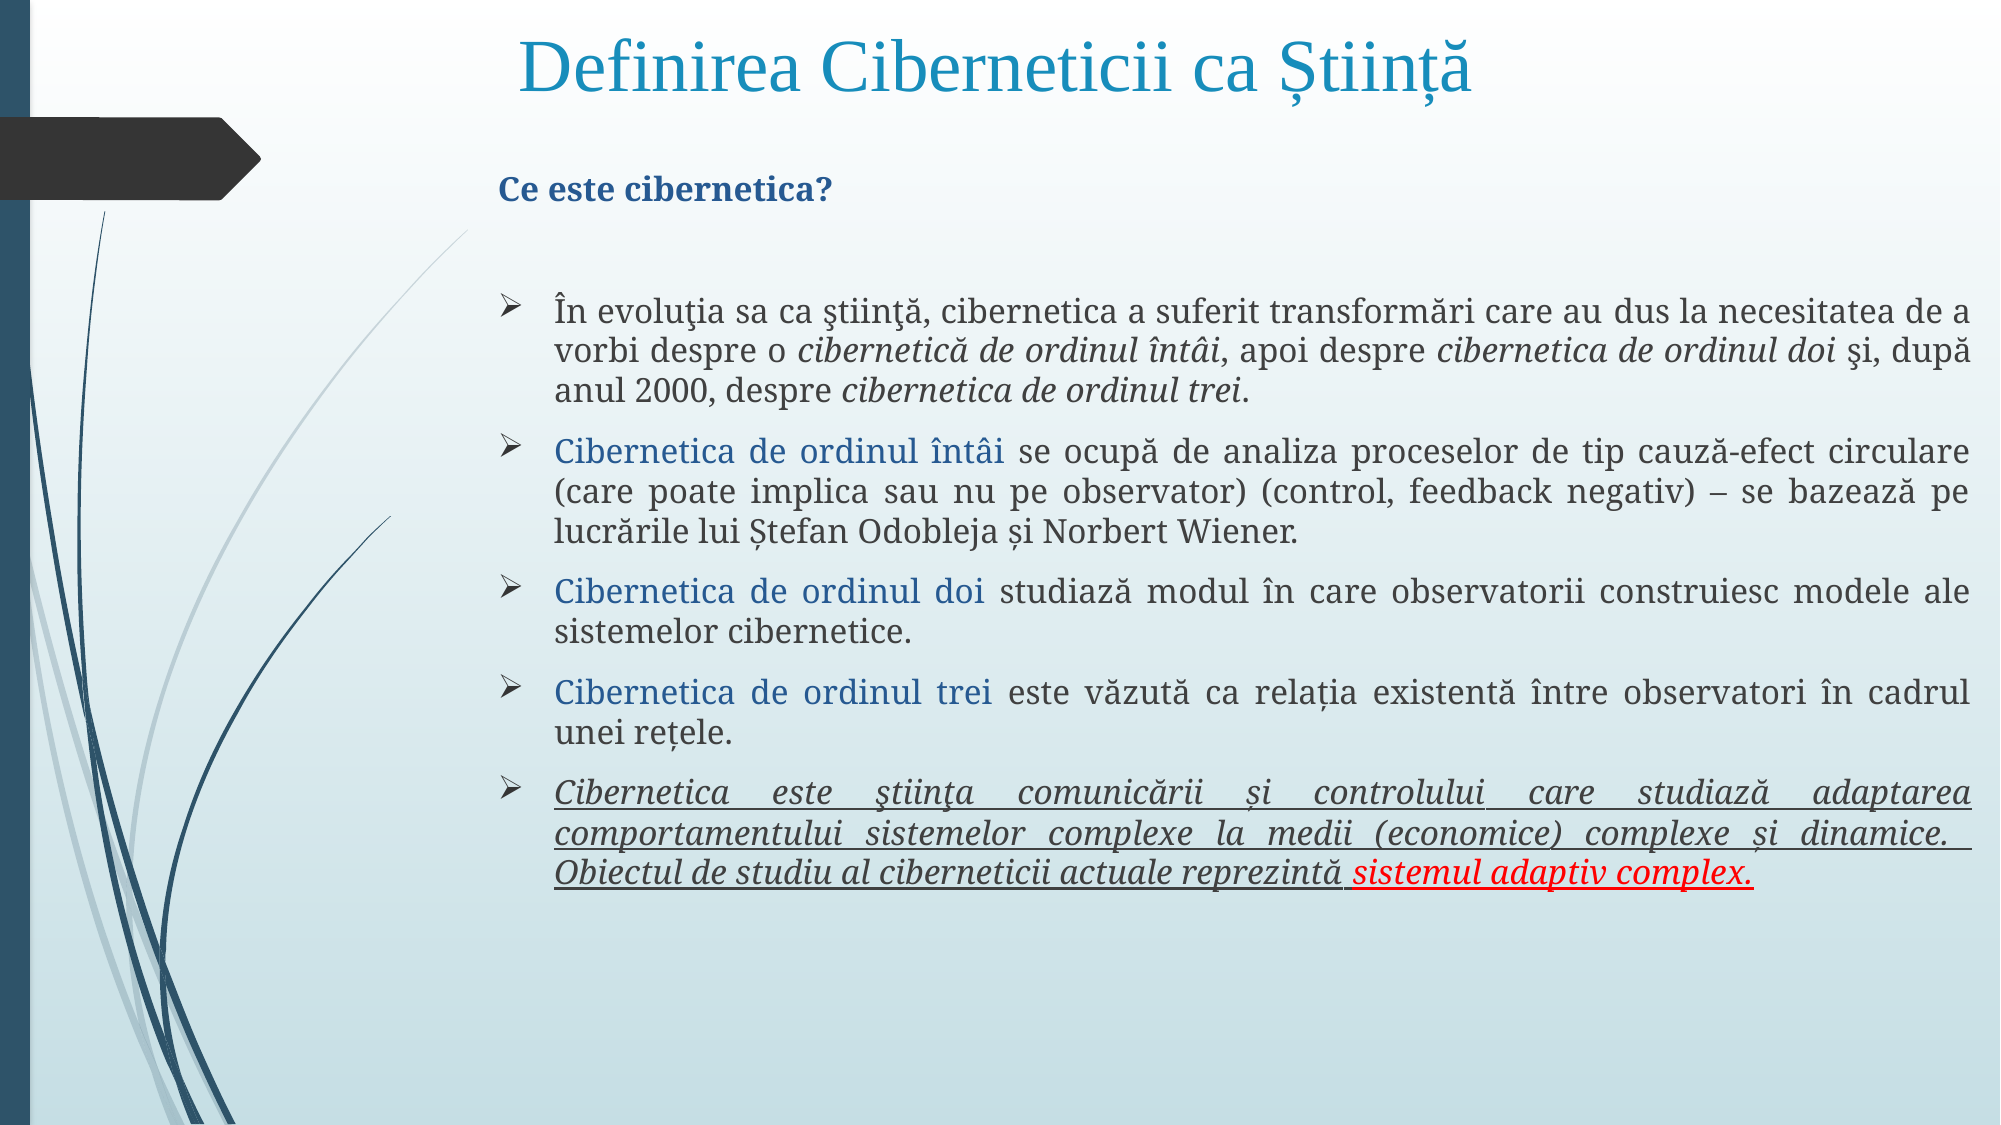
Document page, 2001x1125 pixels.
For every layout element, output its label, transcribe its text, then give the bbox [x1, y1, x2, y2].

title Definirea Ciberneticii ca Știință [503, 9, 1966, 160]
list Ce este cibernetica? În evoluţia sa ca ştiinţă, cibernetica a suferit transformări care au dus la necesitatea de a vorbi despre o cibernetică de ordinul întâi, apoi despre cibernetica de ordinul doi şi, după anul 2000, despre cibernetica de ordinul trei. Cibernetica de ordinul întâi se ocupă de analiza proceselor de tip cauză-efect circulare (care poate implica sau nu pe observator) (control, feedback negativ) – se bazează pe lucrările lui Ștefan Odobleja și Norbert Wiener. Cibernetica de ordinul doi studiază modul în care observatorii construiesc modele ale sistemelor cibernetice. Cibernetica de ordinul trei este văzută ca relația existentă între observatori în cadrul unei rețele. Cibernetica este ştiinţa comunicării și controlului care studiază adaptarea comportamentului sistemelor complexe la medii (economice) complexe și dinamice. Obiectul de studiu al ciberneticii actuale reprezintă sistemul adaptiv complex. [482, 160, 1987, 965]
